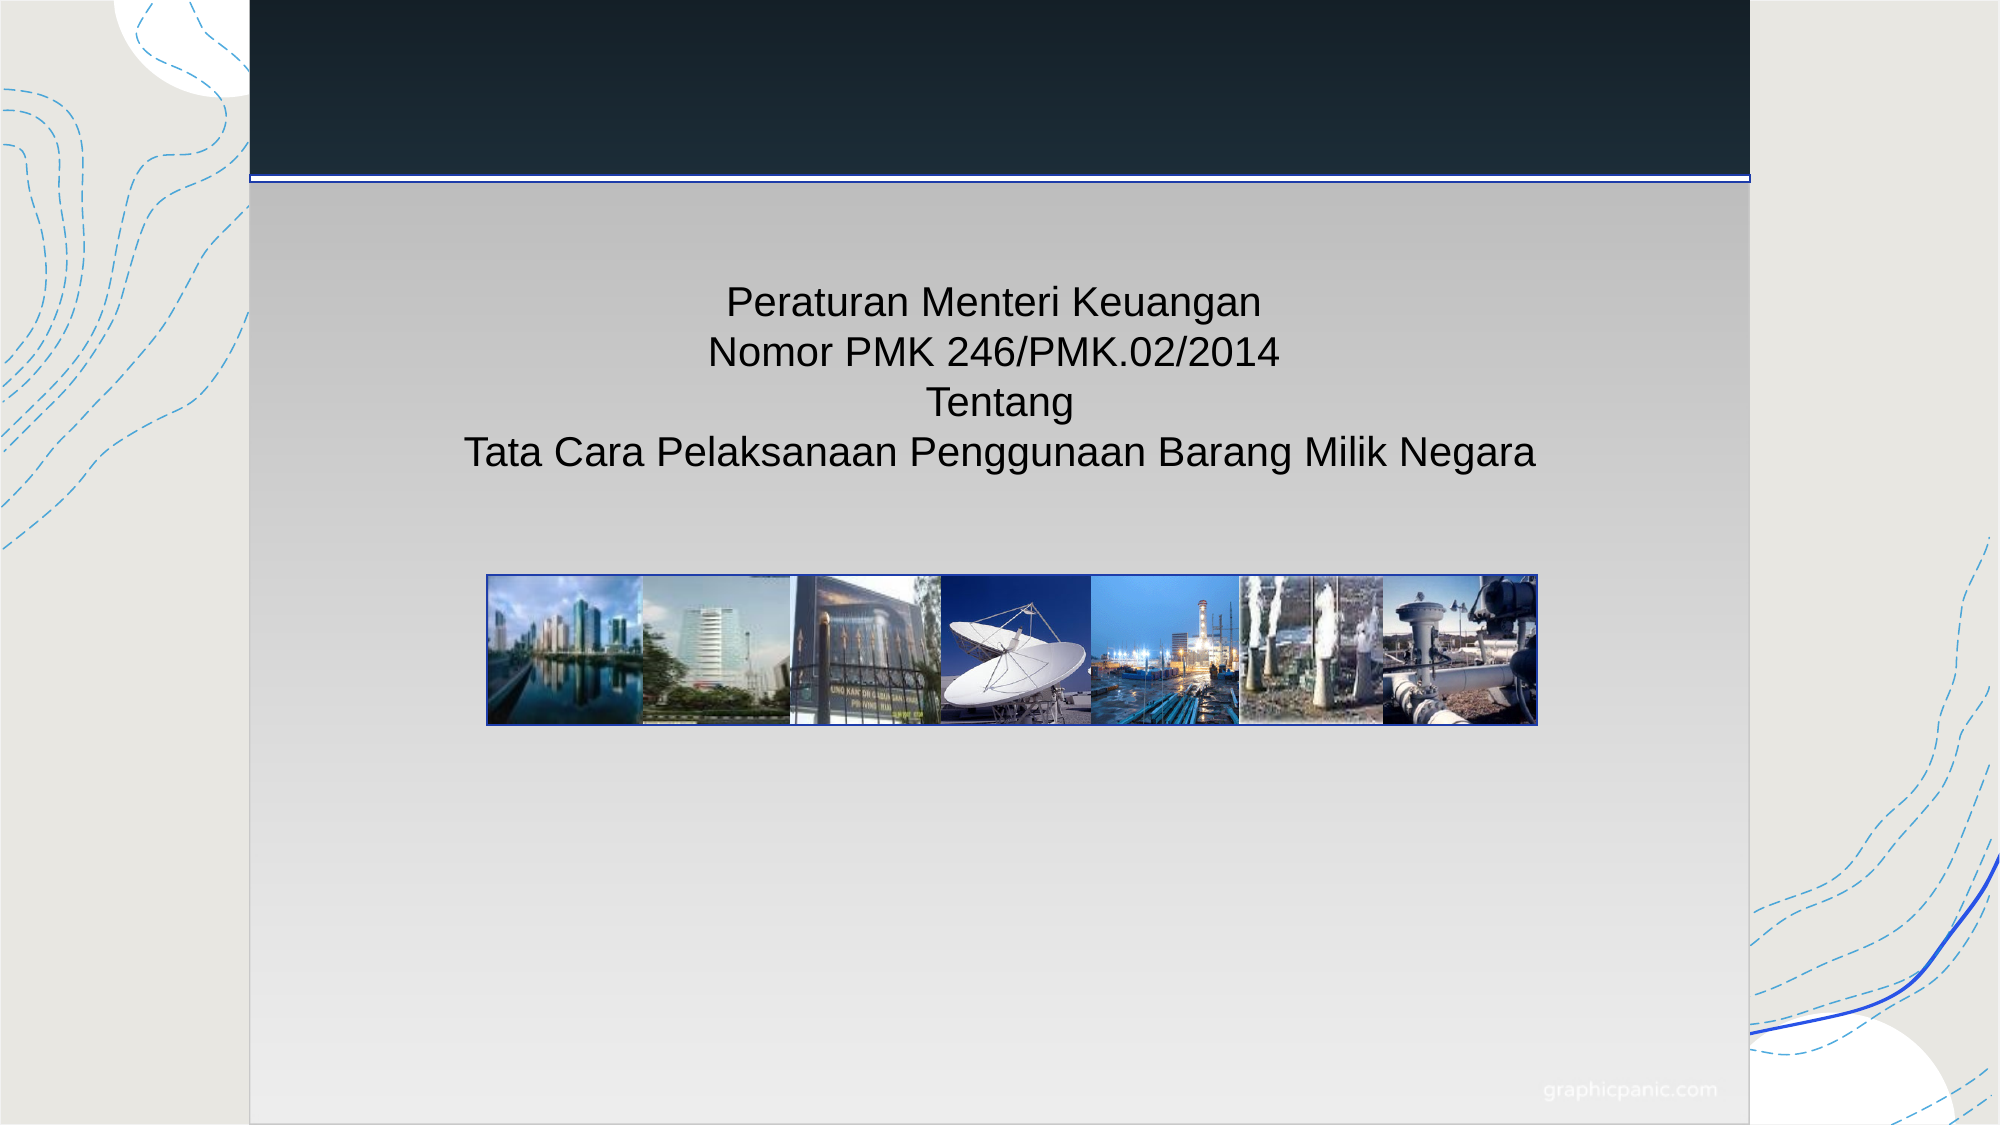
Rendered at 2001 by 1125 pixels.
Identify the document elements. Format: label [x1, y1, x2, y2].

list [249, 0, 1750, 1125]
picture [487, 574, 1538, 725]
